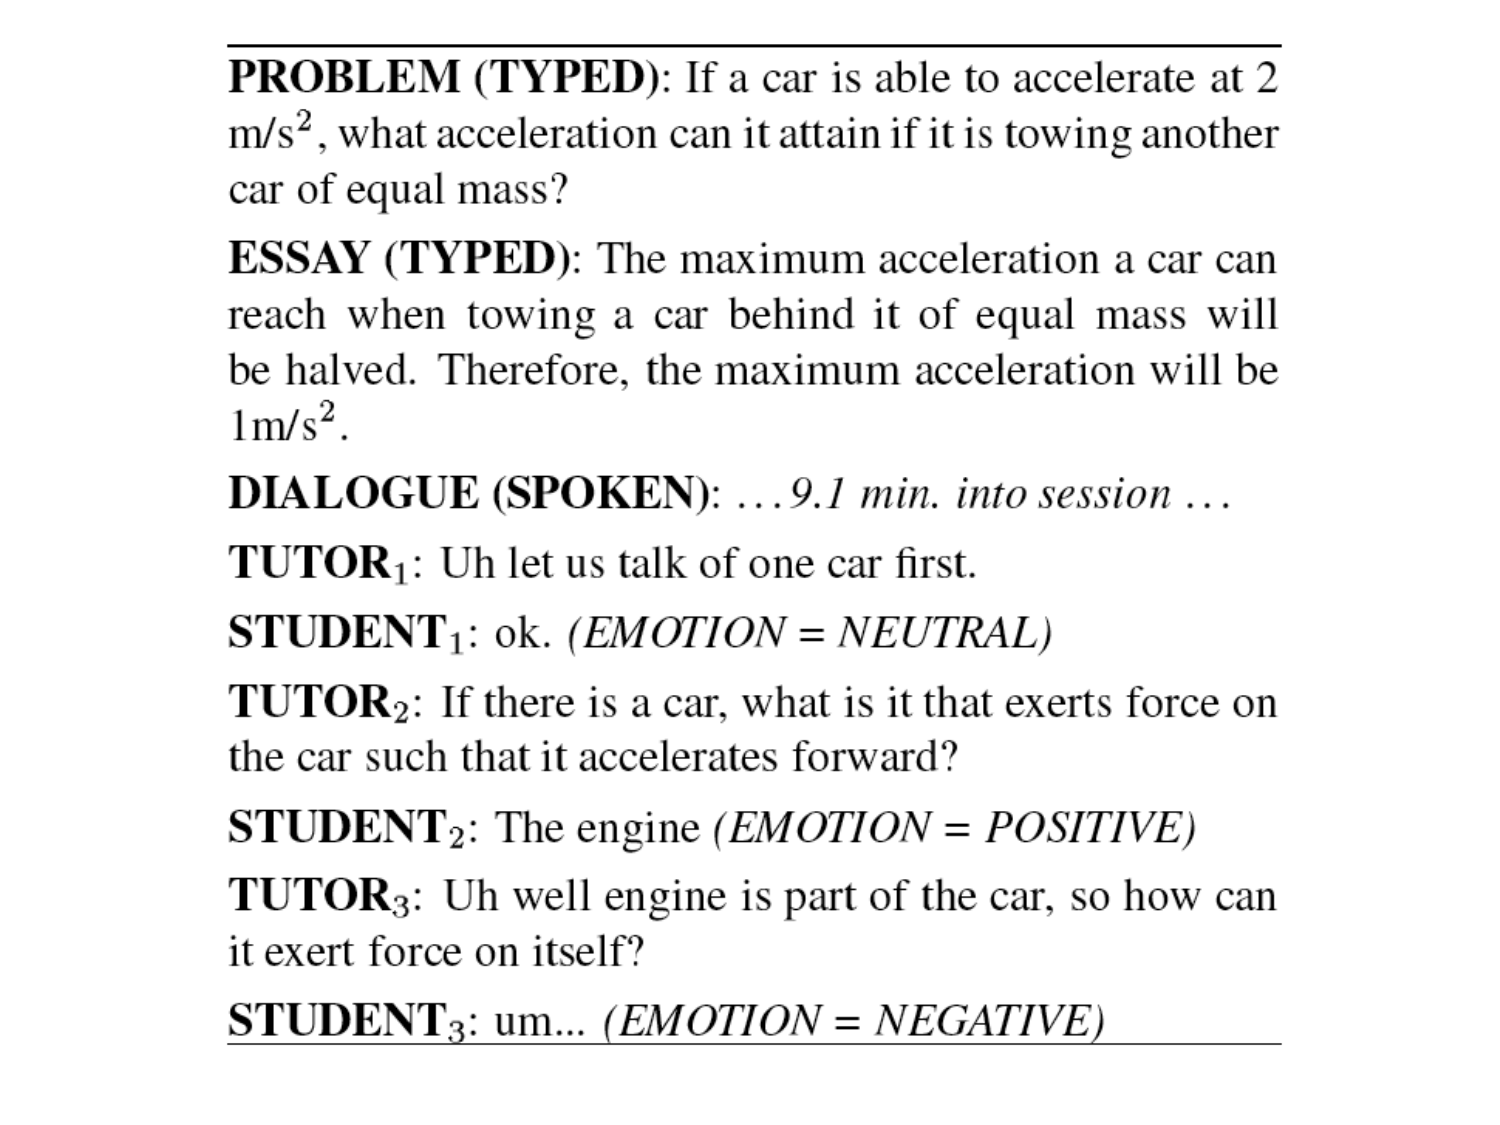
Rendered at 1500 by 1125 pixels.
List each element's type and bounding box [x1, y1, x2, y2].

list [212, 11, 1363, 1077]
